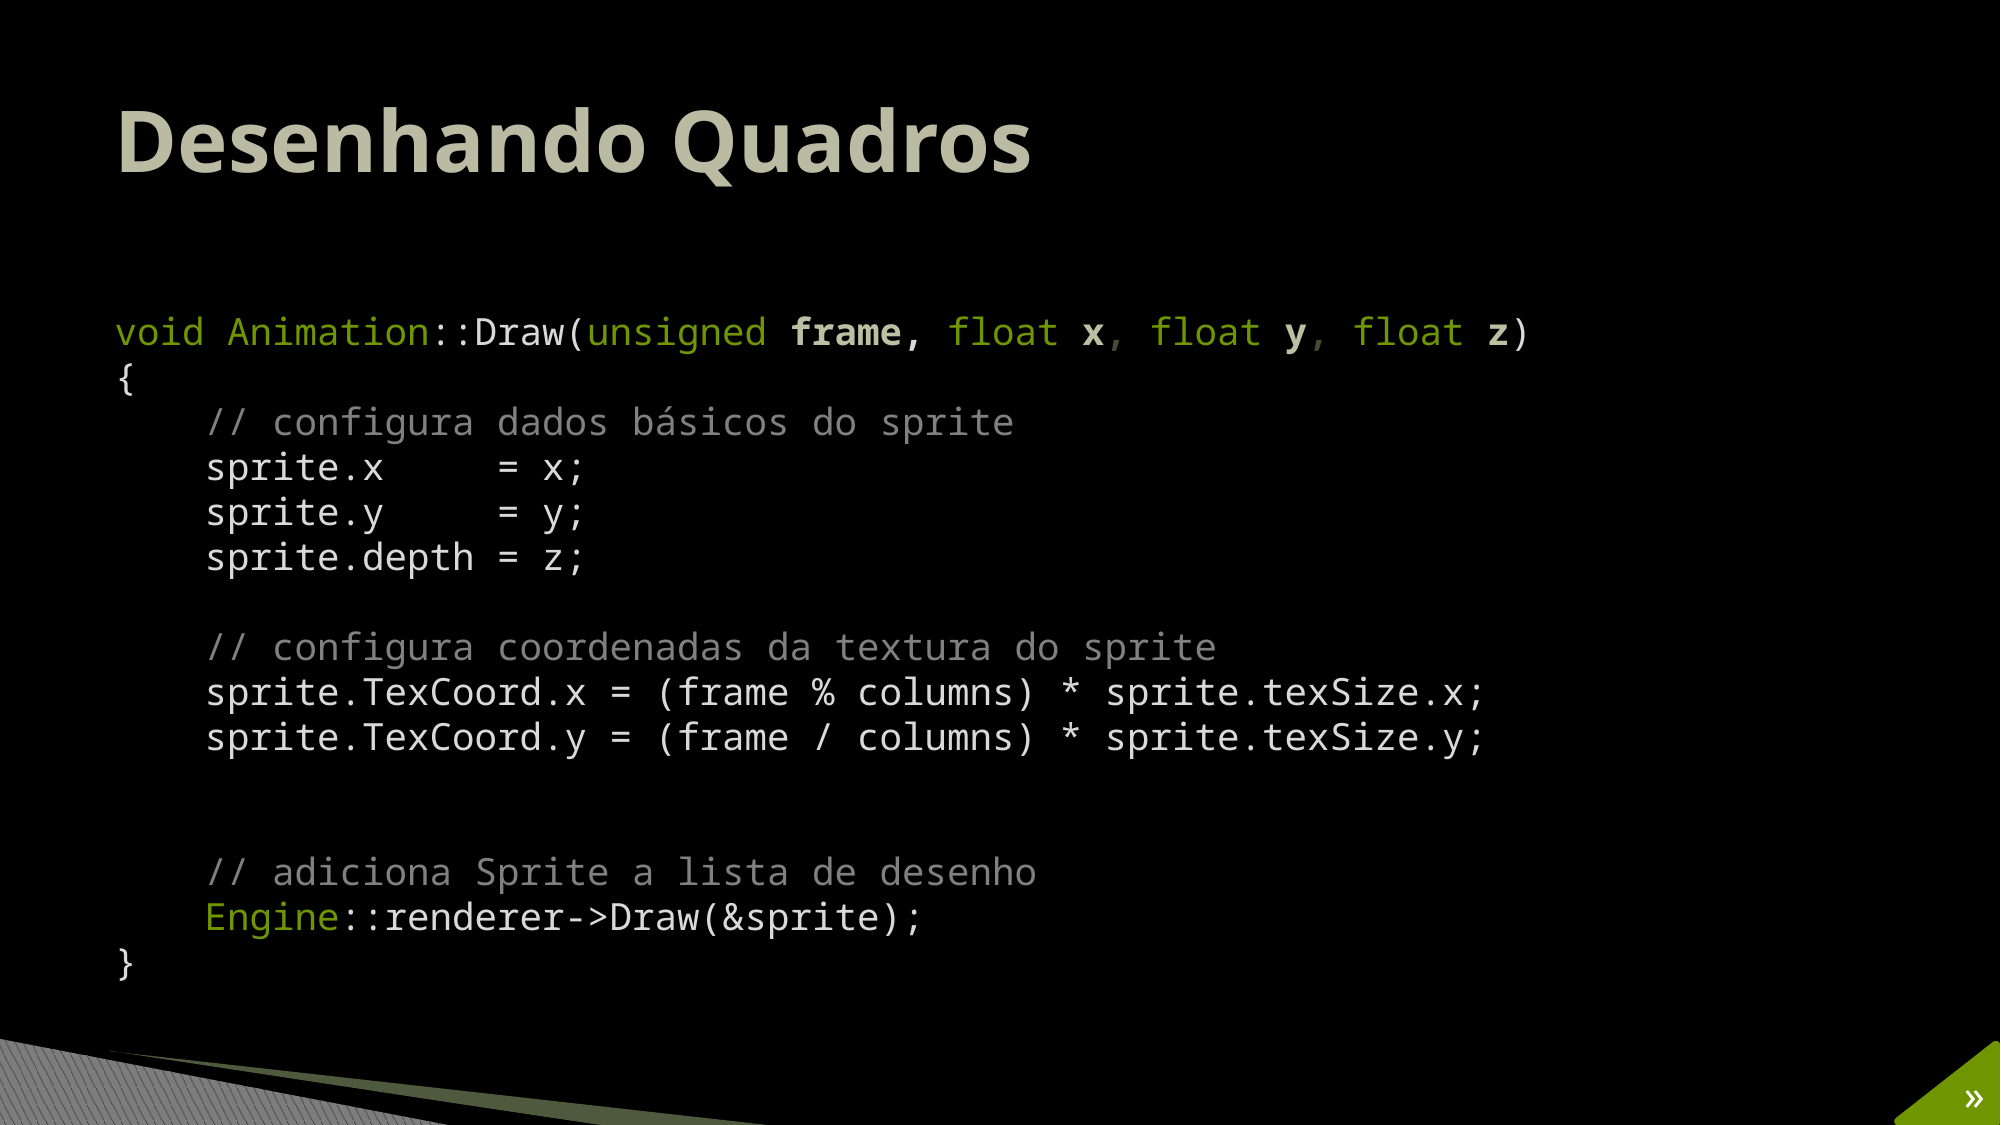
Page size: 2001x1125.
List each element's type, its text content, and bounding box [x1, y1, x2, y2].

picture [0, 1038, 449, 1125]
text_box void Animation::Draw(unsigned frame, float x, float y, float z) { // configura dados básicos do sprite sprite.x = x; sprite.y = y; sprite.depth = z; // configura coordenadas da textura do sprite sprite.TexCoord.x = (frame % columns) * sprite.texSize.x; sprite.TexCoord.y = (frame / columns) * sprite.texSize.y; // adiciona Sprite a lista de desenho Engine::renderer->Draw(&sprite); } [99, 300, 1900, 991]
title Desenhando Quadros [99, 45, 1900, 233]
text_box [1898, 1045, 2000, 1125]
